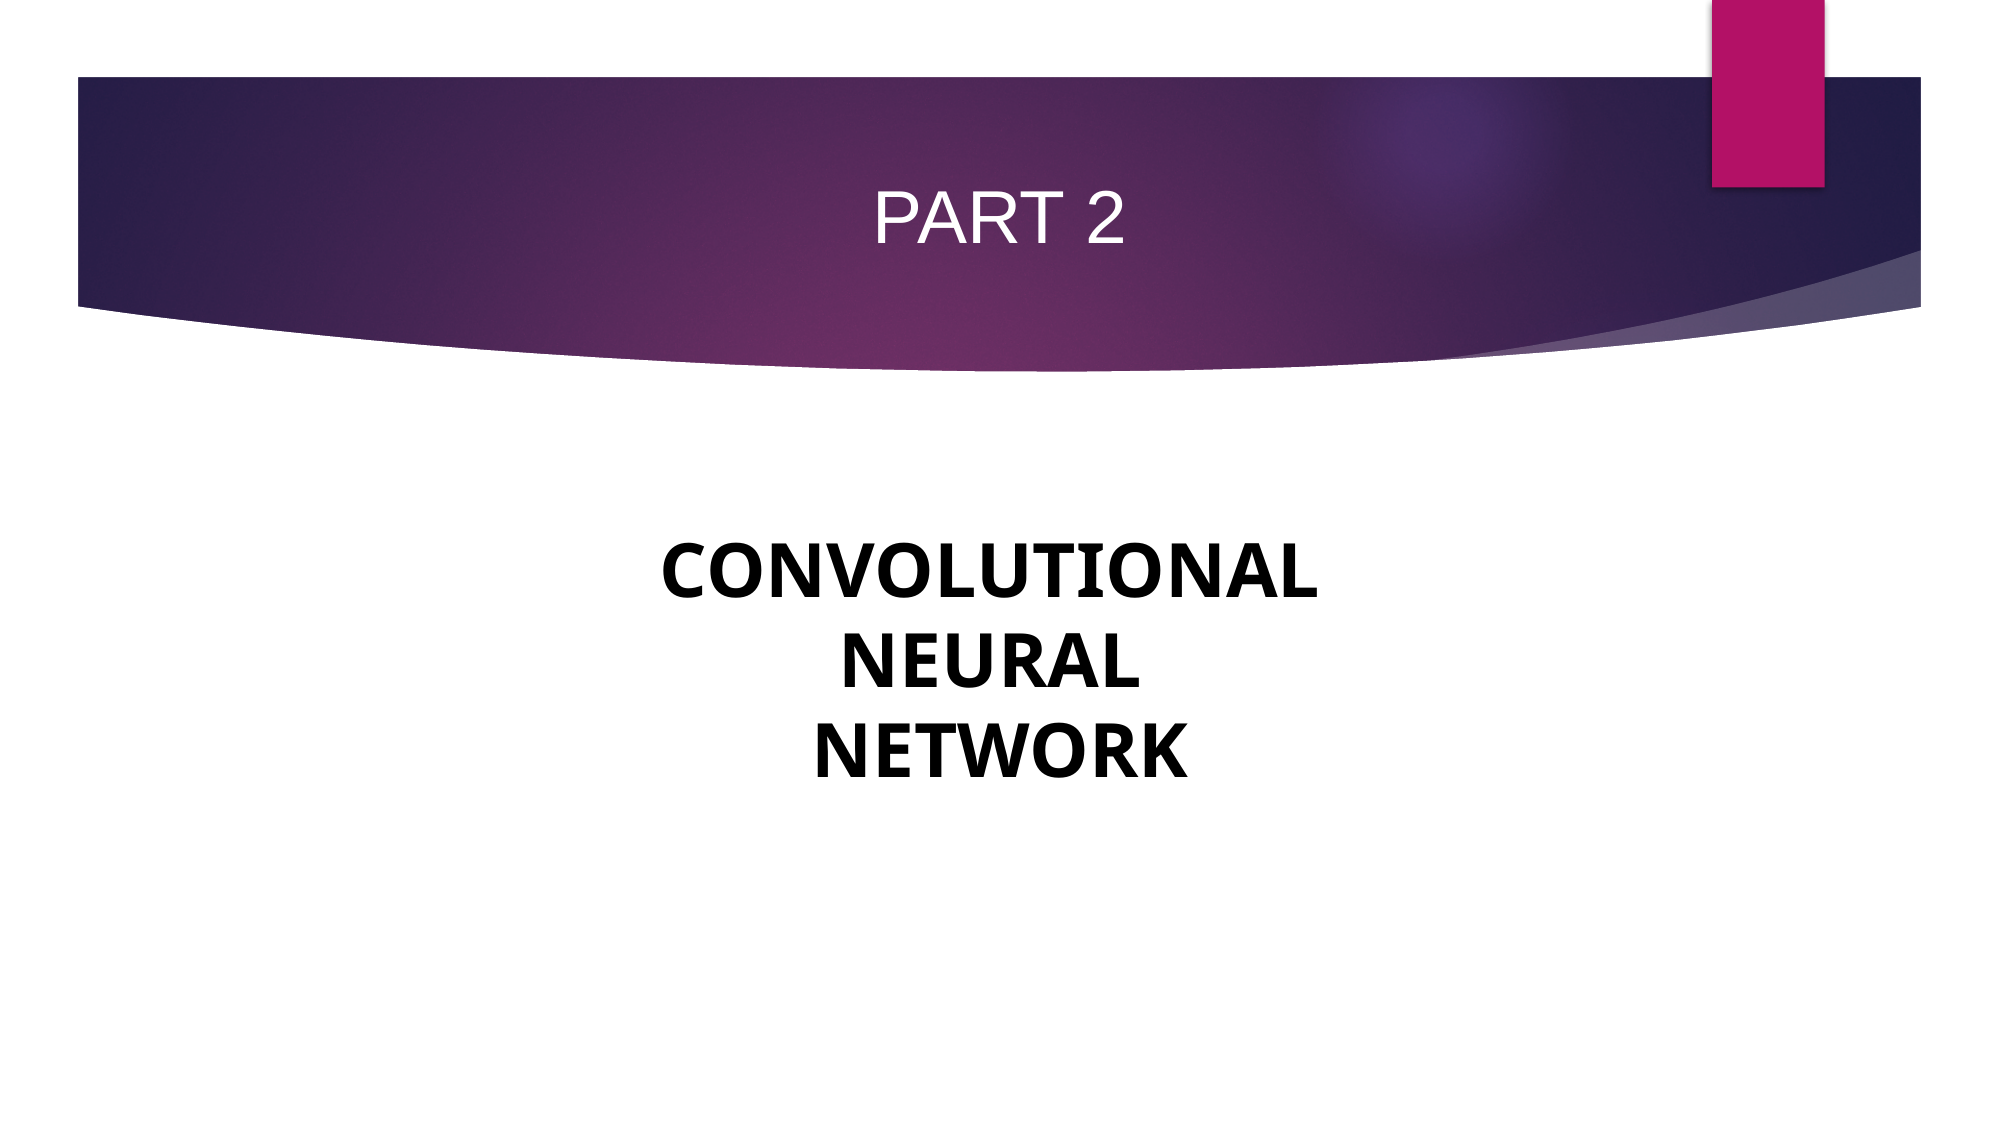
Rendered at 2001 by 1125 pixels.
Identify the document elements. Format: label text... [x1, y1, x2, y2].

picture [79, 78, 1920, 371]
text_box PART 2 [697, 153, 1303, 277]
title CONVOLUTIONAL NEURAL NETWORK [281, 534, 1719, 782]
